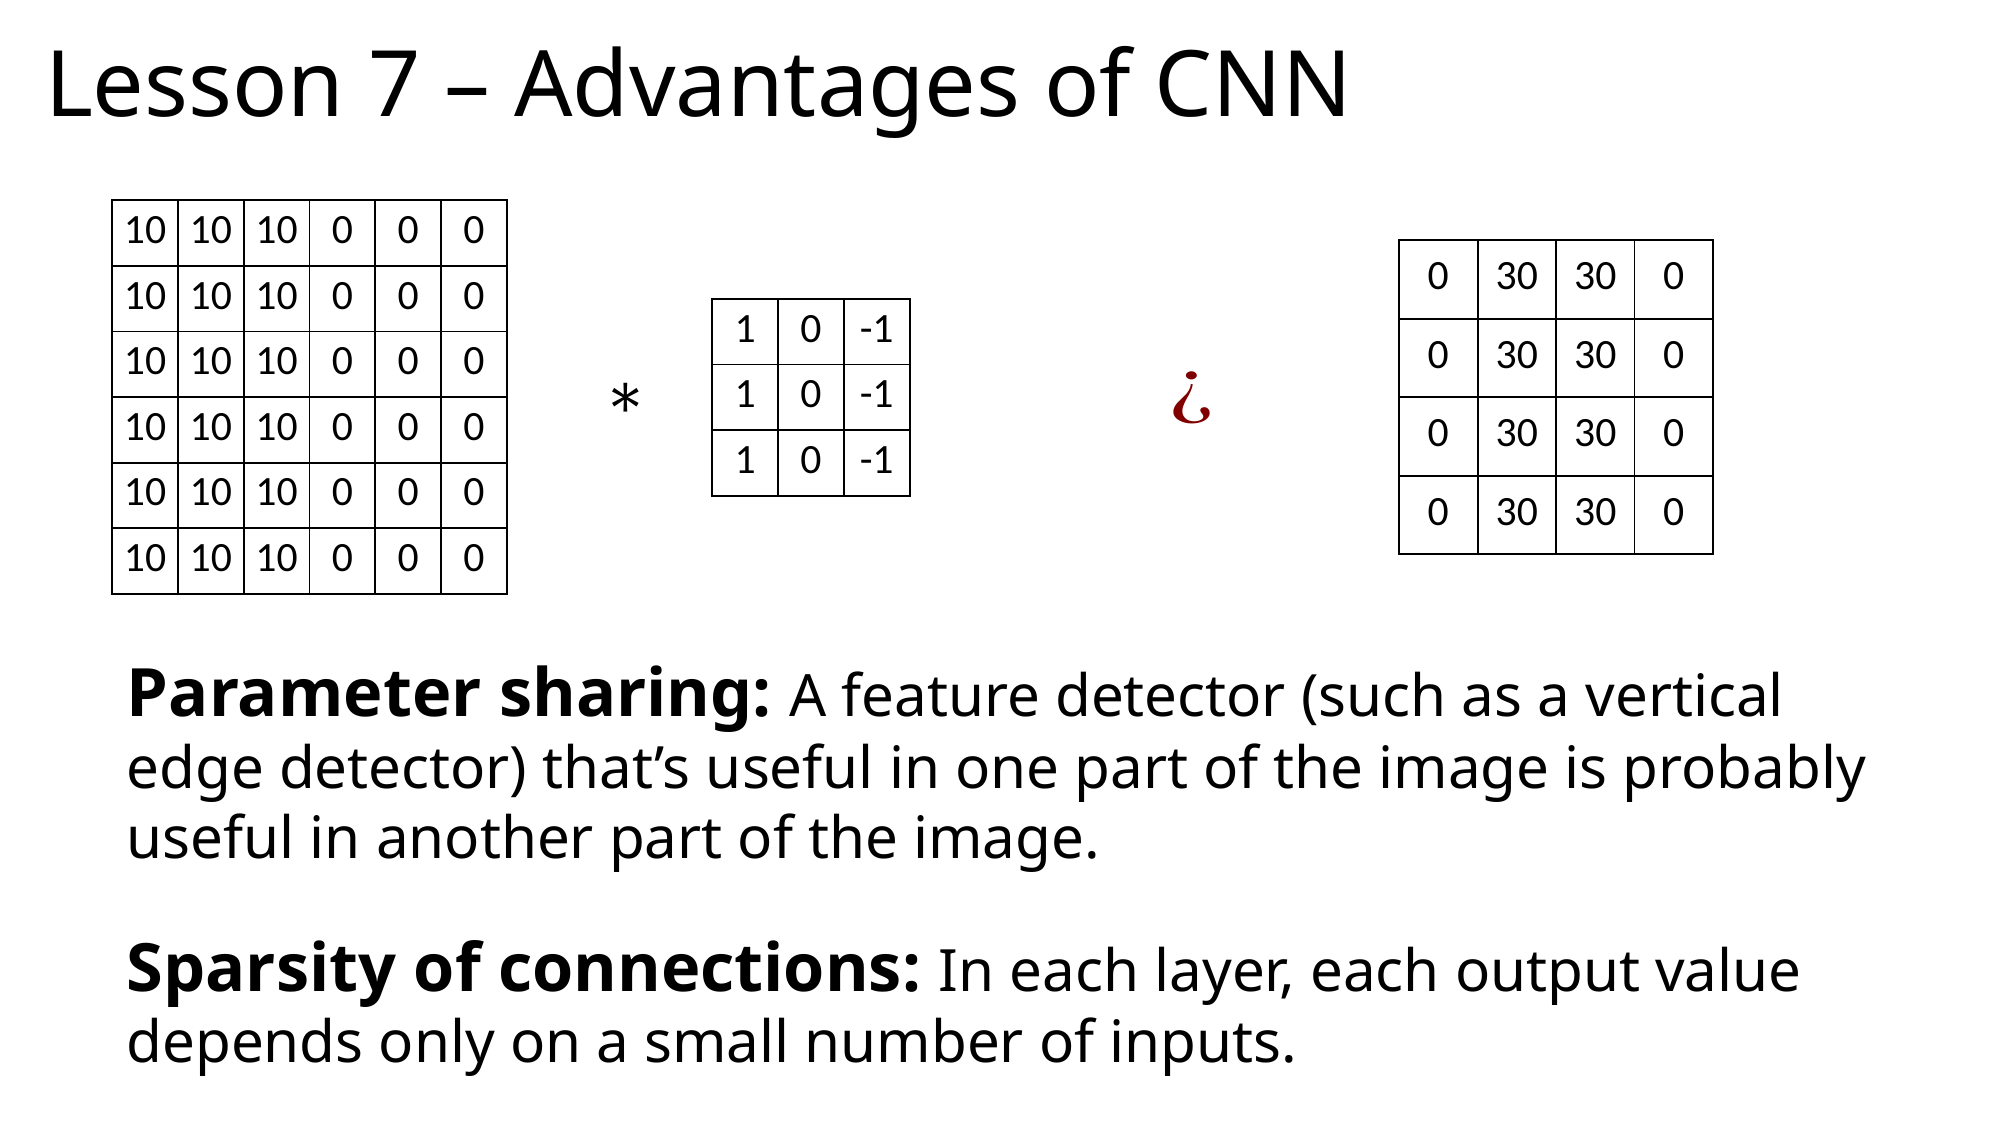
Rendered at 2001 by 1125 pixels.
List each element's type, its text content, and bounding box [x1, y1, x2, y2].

table_cell 0 [1400, 477, 1477, 553]
table_cell 0 [310, 332, 374, 396]
table_header 0 [1400, 241, 1477, 318]
table_cell 10 [245, 398, 309, 462]
table_header 0 [442, 201, 506, 265]
table_cell 10 [113, 529, 177, 593]
table_header 30 [1479, 241, 1555, 318]
table_cell 10 [245, 267, 309, 331]
table_cell 0 [376, 464, 440, 527]
table_cell 0 [442, 529, 506, 593]
table_cell 10 [113, 398, 177, 462]
table_cell 10 [113, 332, 177, 396]
table_header 0 [1635, 241, 1712, 318]
table_cell 0 [310, 464, 374, 527]
table_header 0 [779, 300, 843, 364]
table_cell 10 [245, 332, 309, 396]
table_cell 0 [1635, 477, 1712, 553]
text_box Sparsity of connections: In each layer, each output value depends only on a small number of inputs. [112, 917, 1937, 1082]
table_cell 30 [1557, 398, 1634, 475]
table_cell 0 [376, 398, 440, 462]
table_cell 10 [179, 529, 243, 593]
table_cell 10 [179, 398, 243, 462]
table_cell 10 [113, 464, 177, 527]
table_cell 0 [376, 267, 440, 331]
table_cell 0 [442, 464, 506, 527]
table_cell 0 [376, 529, 440, 593]
table_cell 0 [442, 332, 506, 396]
table_cell 0 [1400, 398, 1477, 475]
table_header 10 [113, 201, 177, 265]
table_cell 30 [1479, 320, 1555, 396]
table_cell 10 [245, 464, 309, 527]
table_header 0 [310, 201, 374, 265]
table_cell 0 [310, 529, 374, 593]
table_cell 30 [1479, 398, 1555, 475]
table_cell 0 [1635, 398, 1712, 475]
table_cell 0 [779, 365, 843, 429]
table_cell 30 [1557, 477, 1634, 553]
table_cell 10 [245, 529, 309, 593]
table_header 1 [713, 300, 777, 364]
table_cell 1 [713, 431, 777, 495]
table_cell 1 [713, 365, 777, 429]
table_cell 0 [310, 398, 374, 462]
table_cell 0 [376, 332, 440, 396]
table_cell 0 [310, 267, 374, 331]
table_cell 0 [1400, 320, 1477, 396]
table_header -1 [845, 300, 909, 364]
table_cell 30 [1479, 477, 1555, 553]
table_header 10 [245, 201, 309, 265]
table_cell 0 [442, 398, 506, 462]
title Lesson 7 – Advantages of CNN [30, 29, 1755, 248]
table_cell 10 [179, 464, 243, 527]
table_cell -1 [845, 365, 909, 429]
table_cell 10 [179, 267, 243, 331]
table_cell 0 [442, 267, 506, 331]
table_cell 30 [1557, 320, 1634, 396]
table_header 10 [179, 201, 243, 265]
table_header 0 [376, 201, 440, 265]
table_cell 0 [1635, 320, 1712, 396]
table_cell 0 [779, 431, 843, 495]
table_header 30 [1557, 241, 1634, 318]
table_cell -1 [845, 431, 909, 495]
table_cell 10 [113, 267, 177, 331]
text_box Parameter sharing: A feature detector (such as a vertical edge detector) that’s useful in one part of the image is probably useful in another part of the image. [112, 642, 1937, 878]
table_cell 10 [179, 332, 243, 396]
